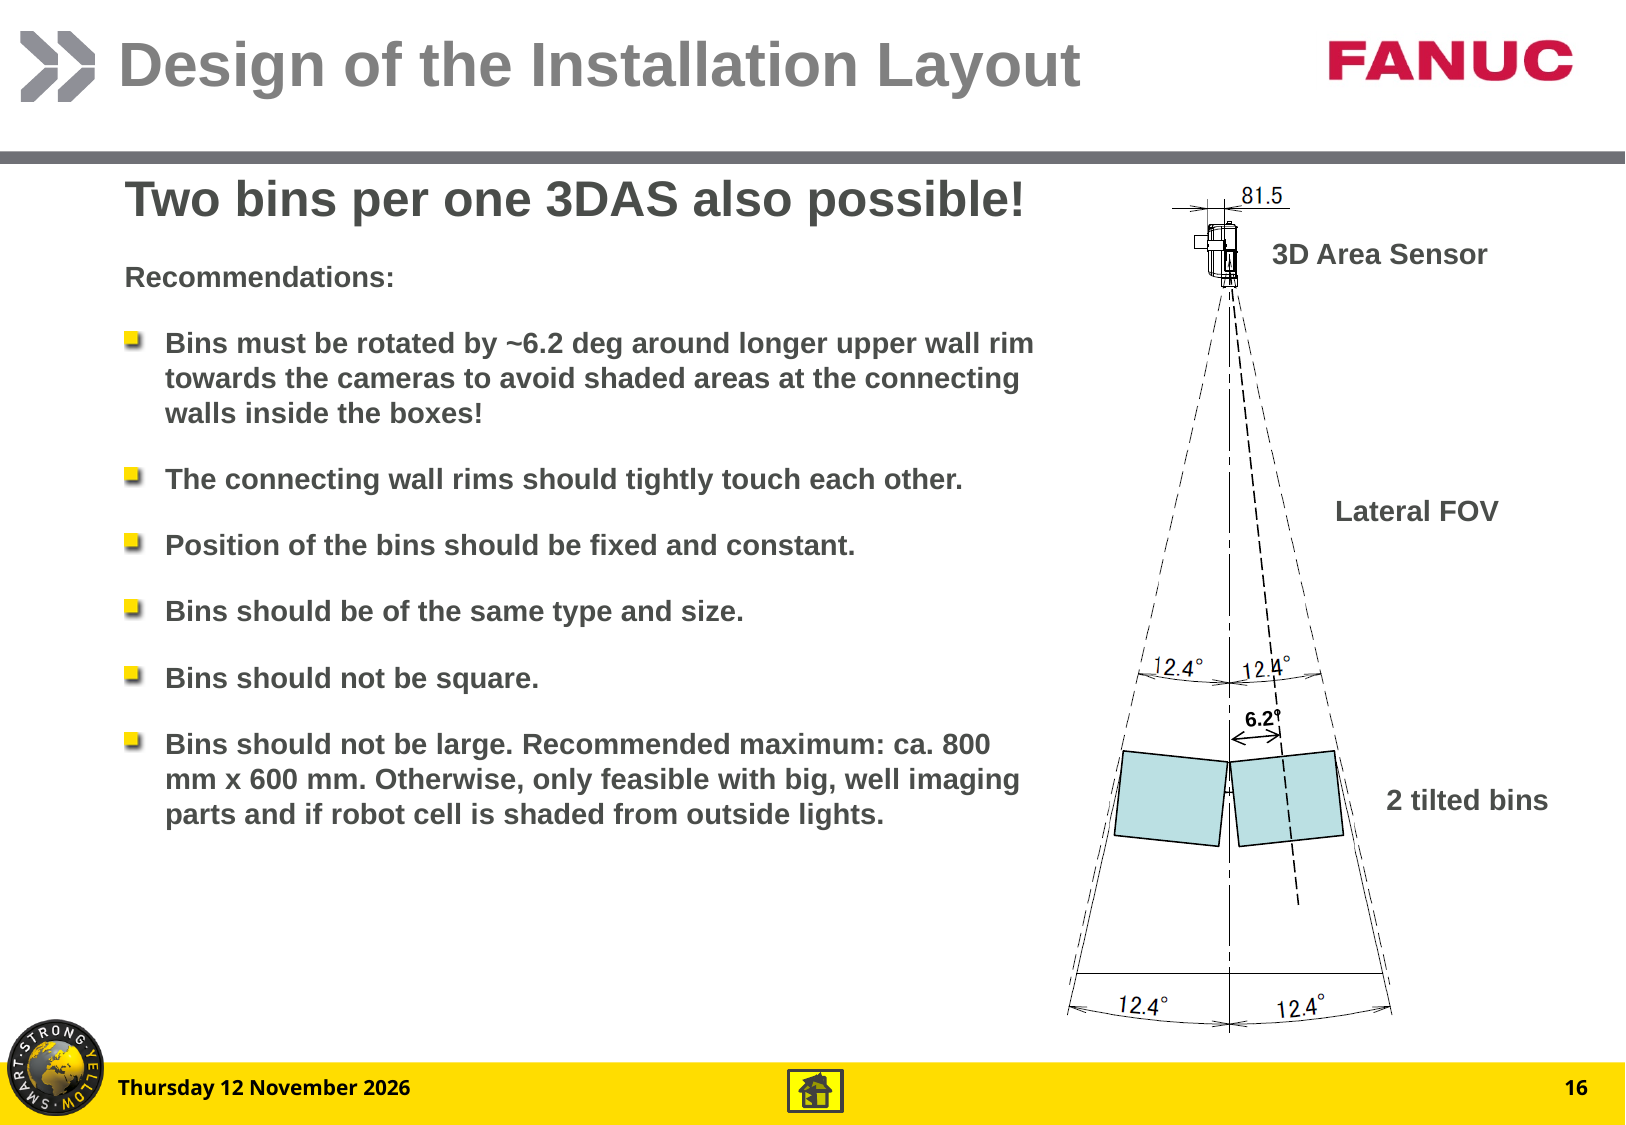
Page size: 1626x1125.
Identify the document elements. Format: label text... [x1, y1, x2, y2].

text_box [1060, 182, 1581, 1036]
picture [124, 666, 146, 687]
slide_number 16 [1343, 1062, 1589, 1125]
picture [124, 331, 146, 352]
text_box [788, 1070, 842, 1112]
picture [124, 599, 146, 621]
picture [124, 732, 146, 753]
list Two bins per one 3DAS also possible! Recommendations: Bins must be rotated by ~6.2 deg around longer upper wall rim towards the cameras to avoid shaded areas at the connecting walls inside the boxes! The connecting wall rims should tightly touch each other. Position of the bins should be fixed and constant. Bins should be of the same type and size. Bins should not be square. Bins should not be large. Recommended maximum: ca. 800 mm x 600 mm. Otherwise, only feasible with big, well imaging parts and if robot cell is shaded from outside lights. [0, 137, 1108, 1059]
picture [124, 533, 146, 555]
title Design of the Installation Layout [0, 0, 1625, 126]
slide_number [117, 1062, 843, 1125]
picture [7, 1059, 104, 1116]
picture [124, 467, 146, 488]
